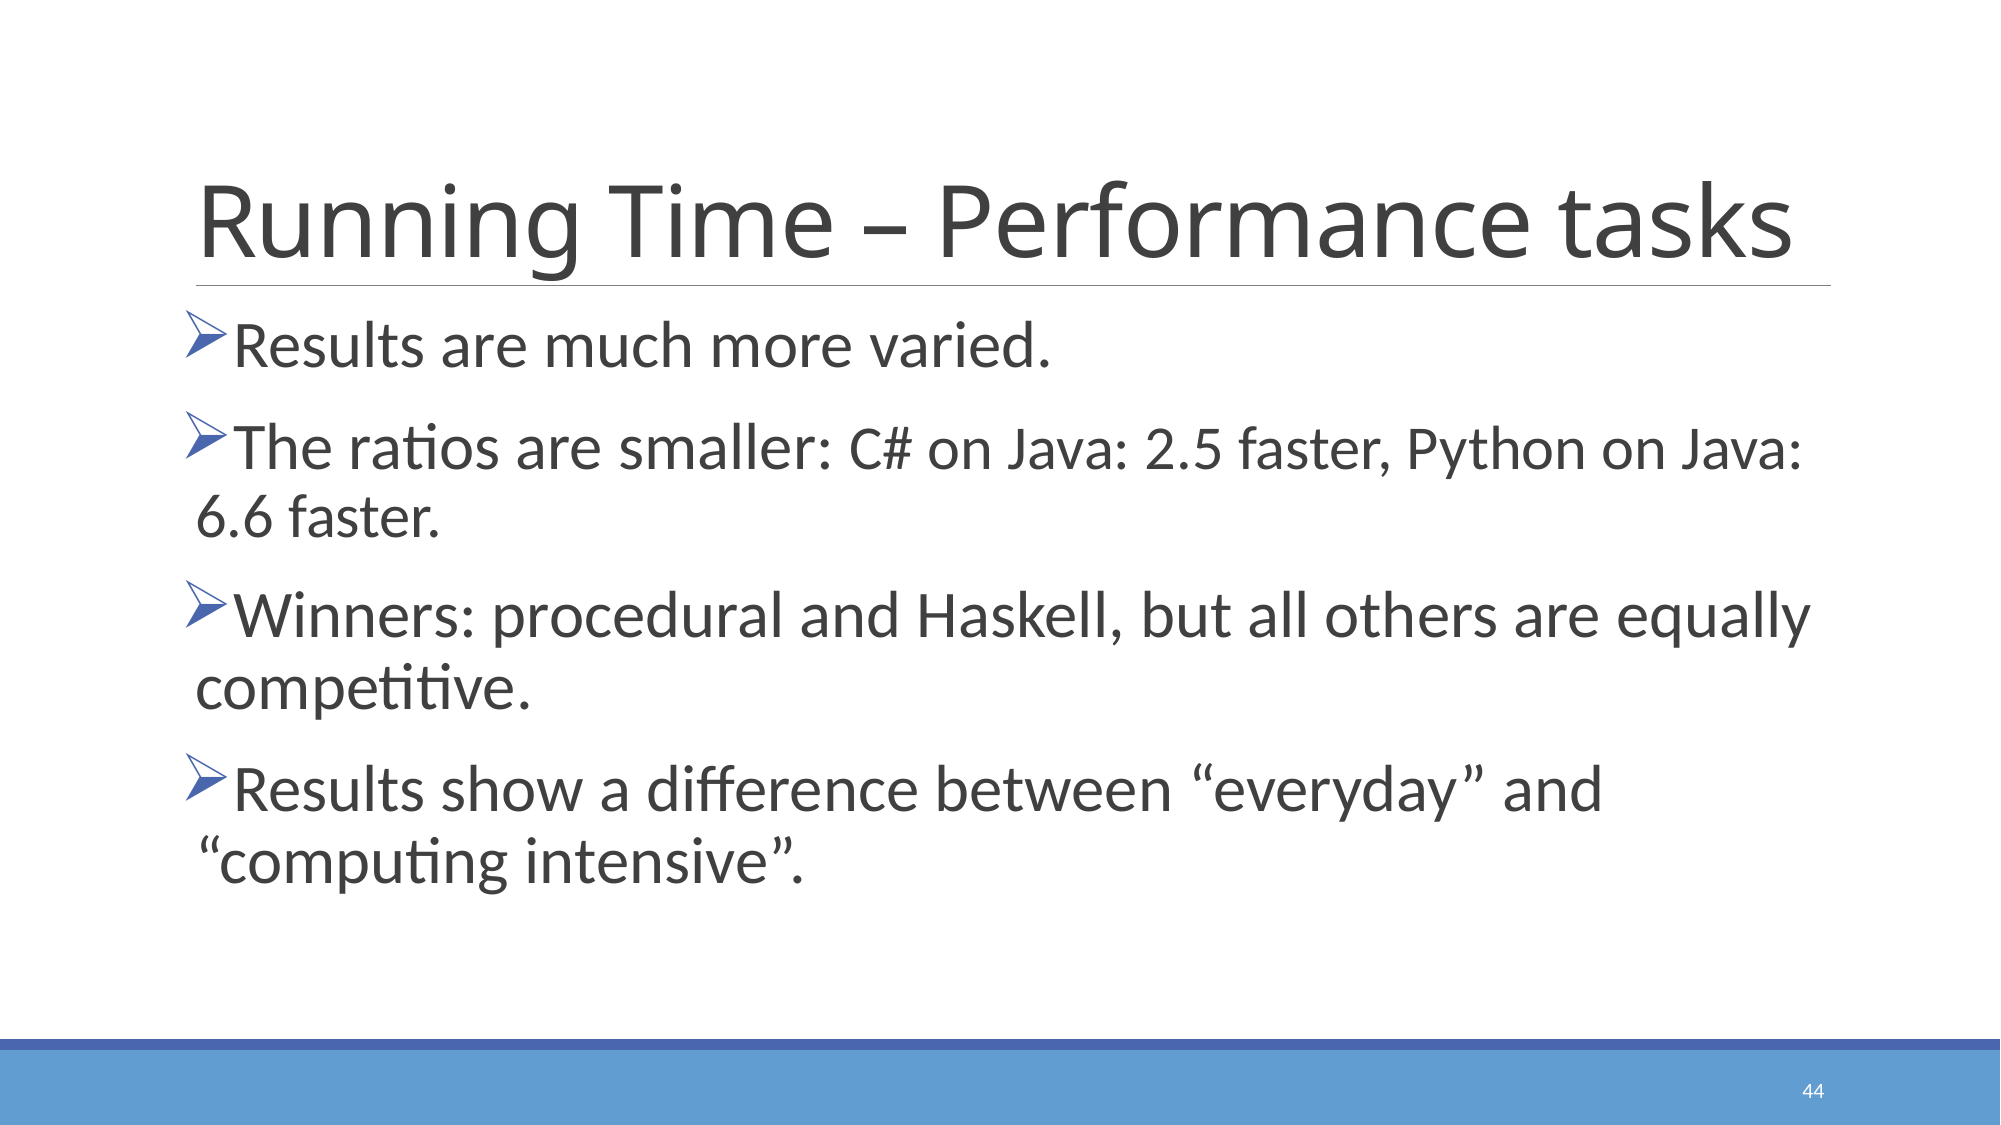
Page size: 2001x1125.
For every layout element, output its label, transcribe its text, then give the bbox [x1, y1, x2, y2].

slide_number 44 [1624, 1059, 1840, 1120]
list Results are much more varied. The ratios are smaller: C# on Java: 2.5 faster, Python on Java: 6.6 faster. Winners: procedural and Haskell, but all others are equally competitive. Results show a difference between “everyday” and “computing intensive”. [180, 302, 1830, 963]
title Running Time – Performance tasks [180, 47, 1830, 285]
